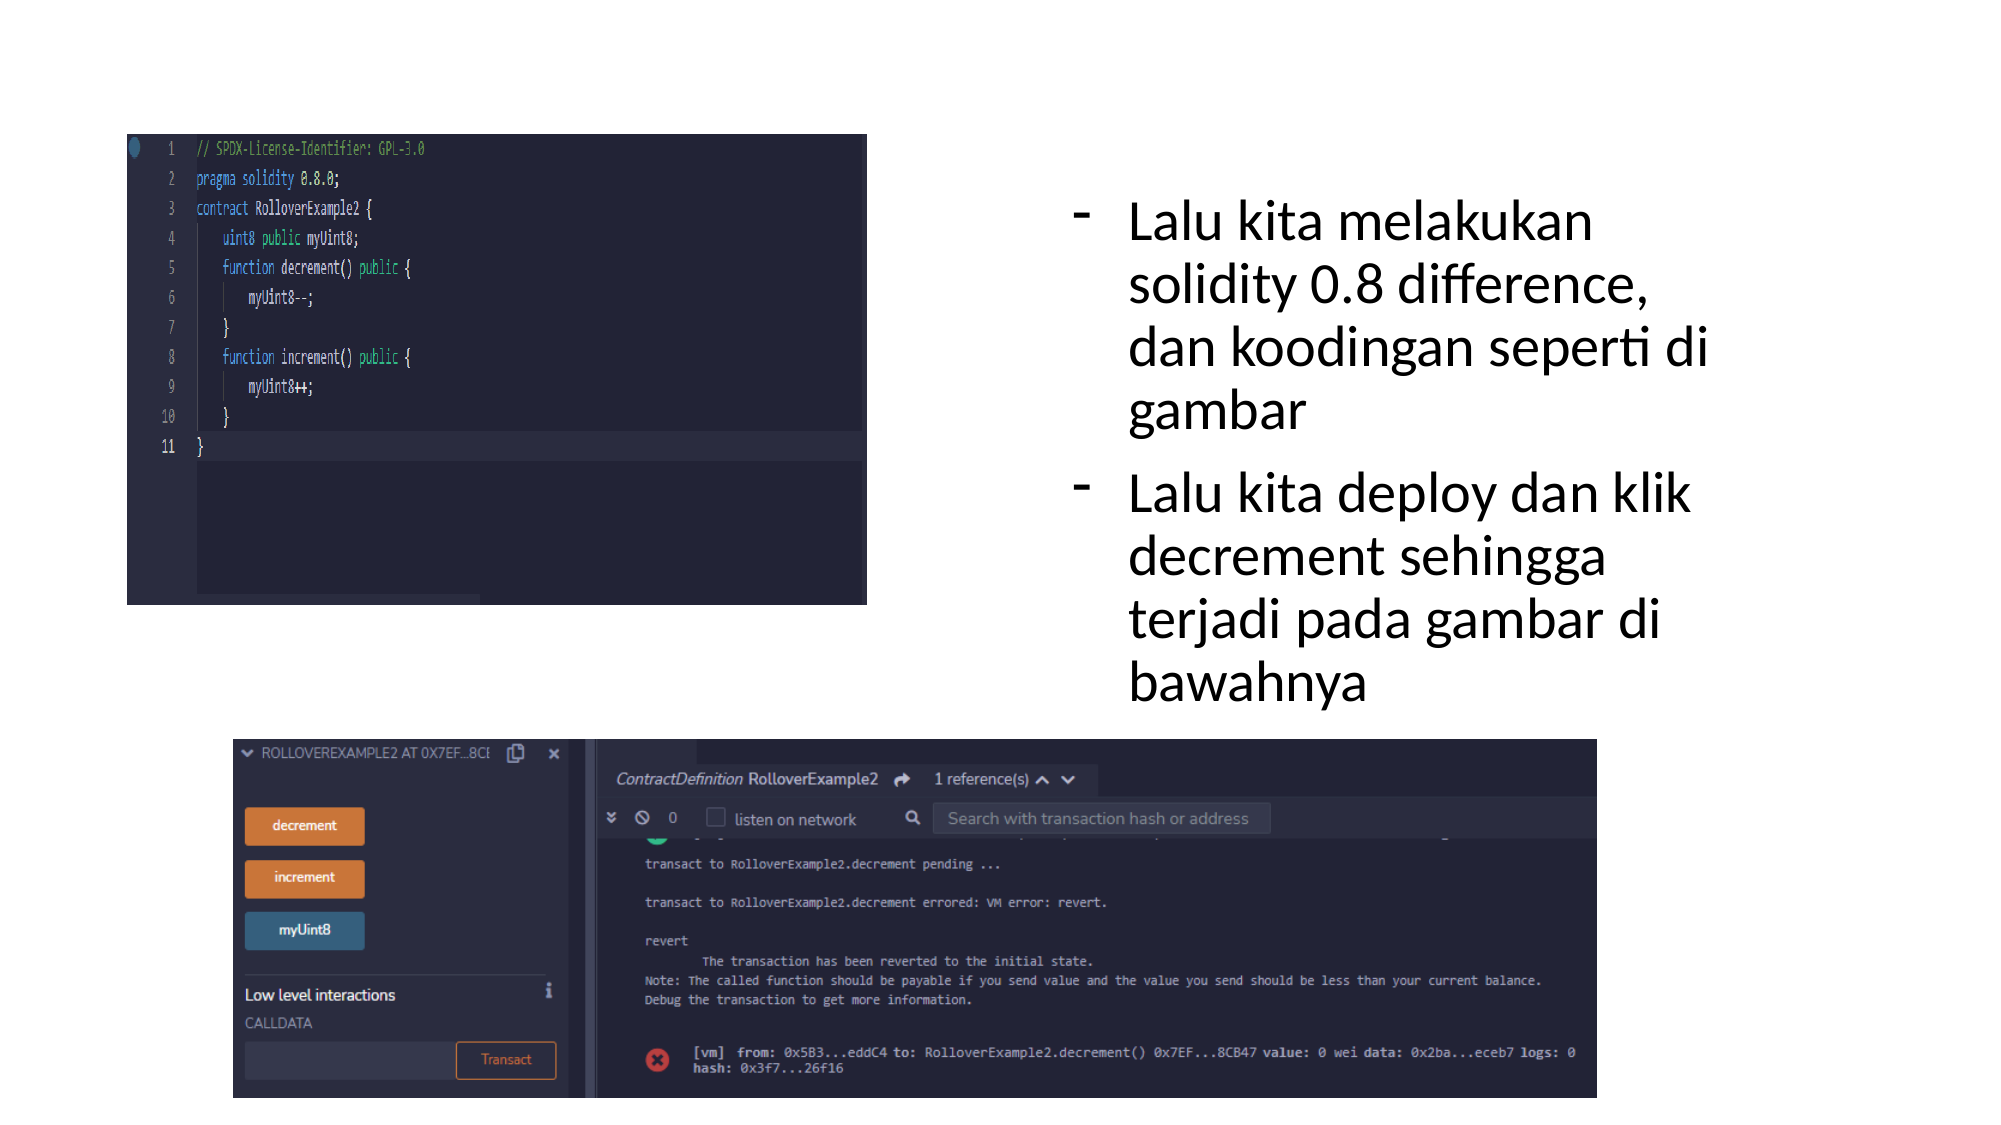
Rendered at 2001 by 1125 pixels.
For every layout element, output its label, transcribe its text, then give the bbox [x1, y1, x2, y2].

picture [127, 134, 867, 605]
list Lalu kita melakukan solidity 0.8 difference, dan koodingan seperti di gambar Lalu kita deploy dan klik decrement sehingga terjadi pada gambar di bawahnya [1057, 182, 1740, 1027]
picture [233, 739, 1597, 1098]
